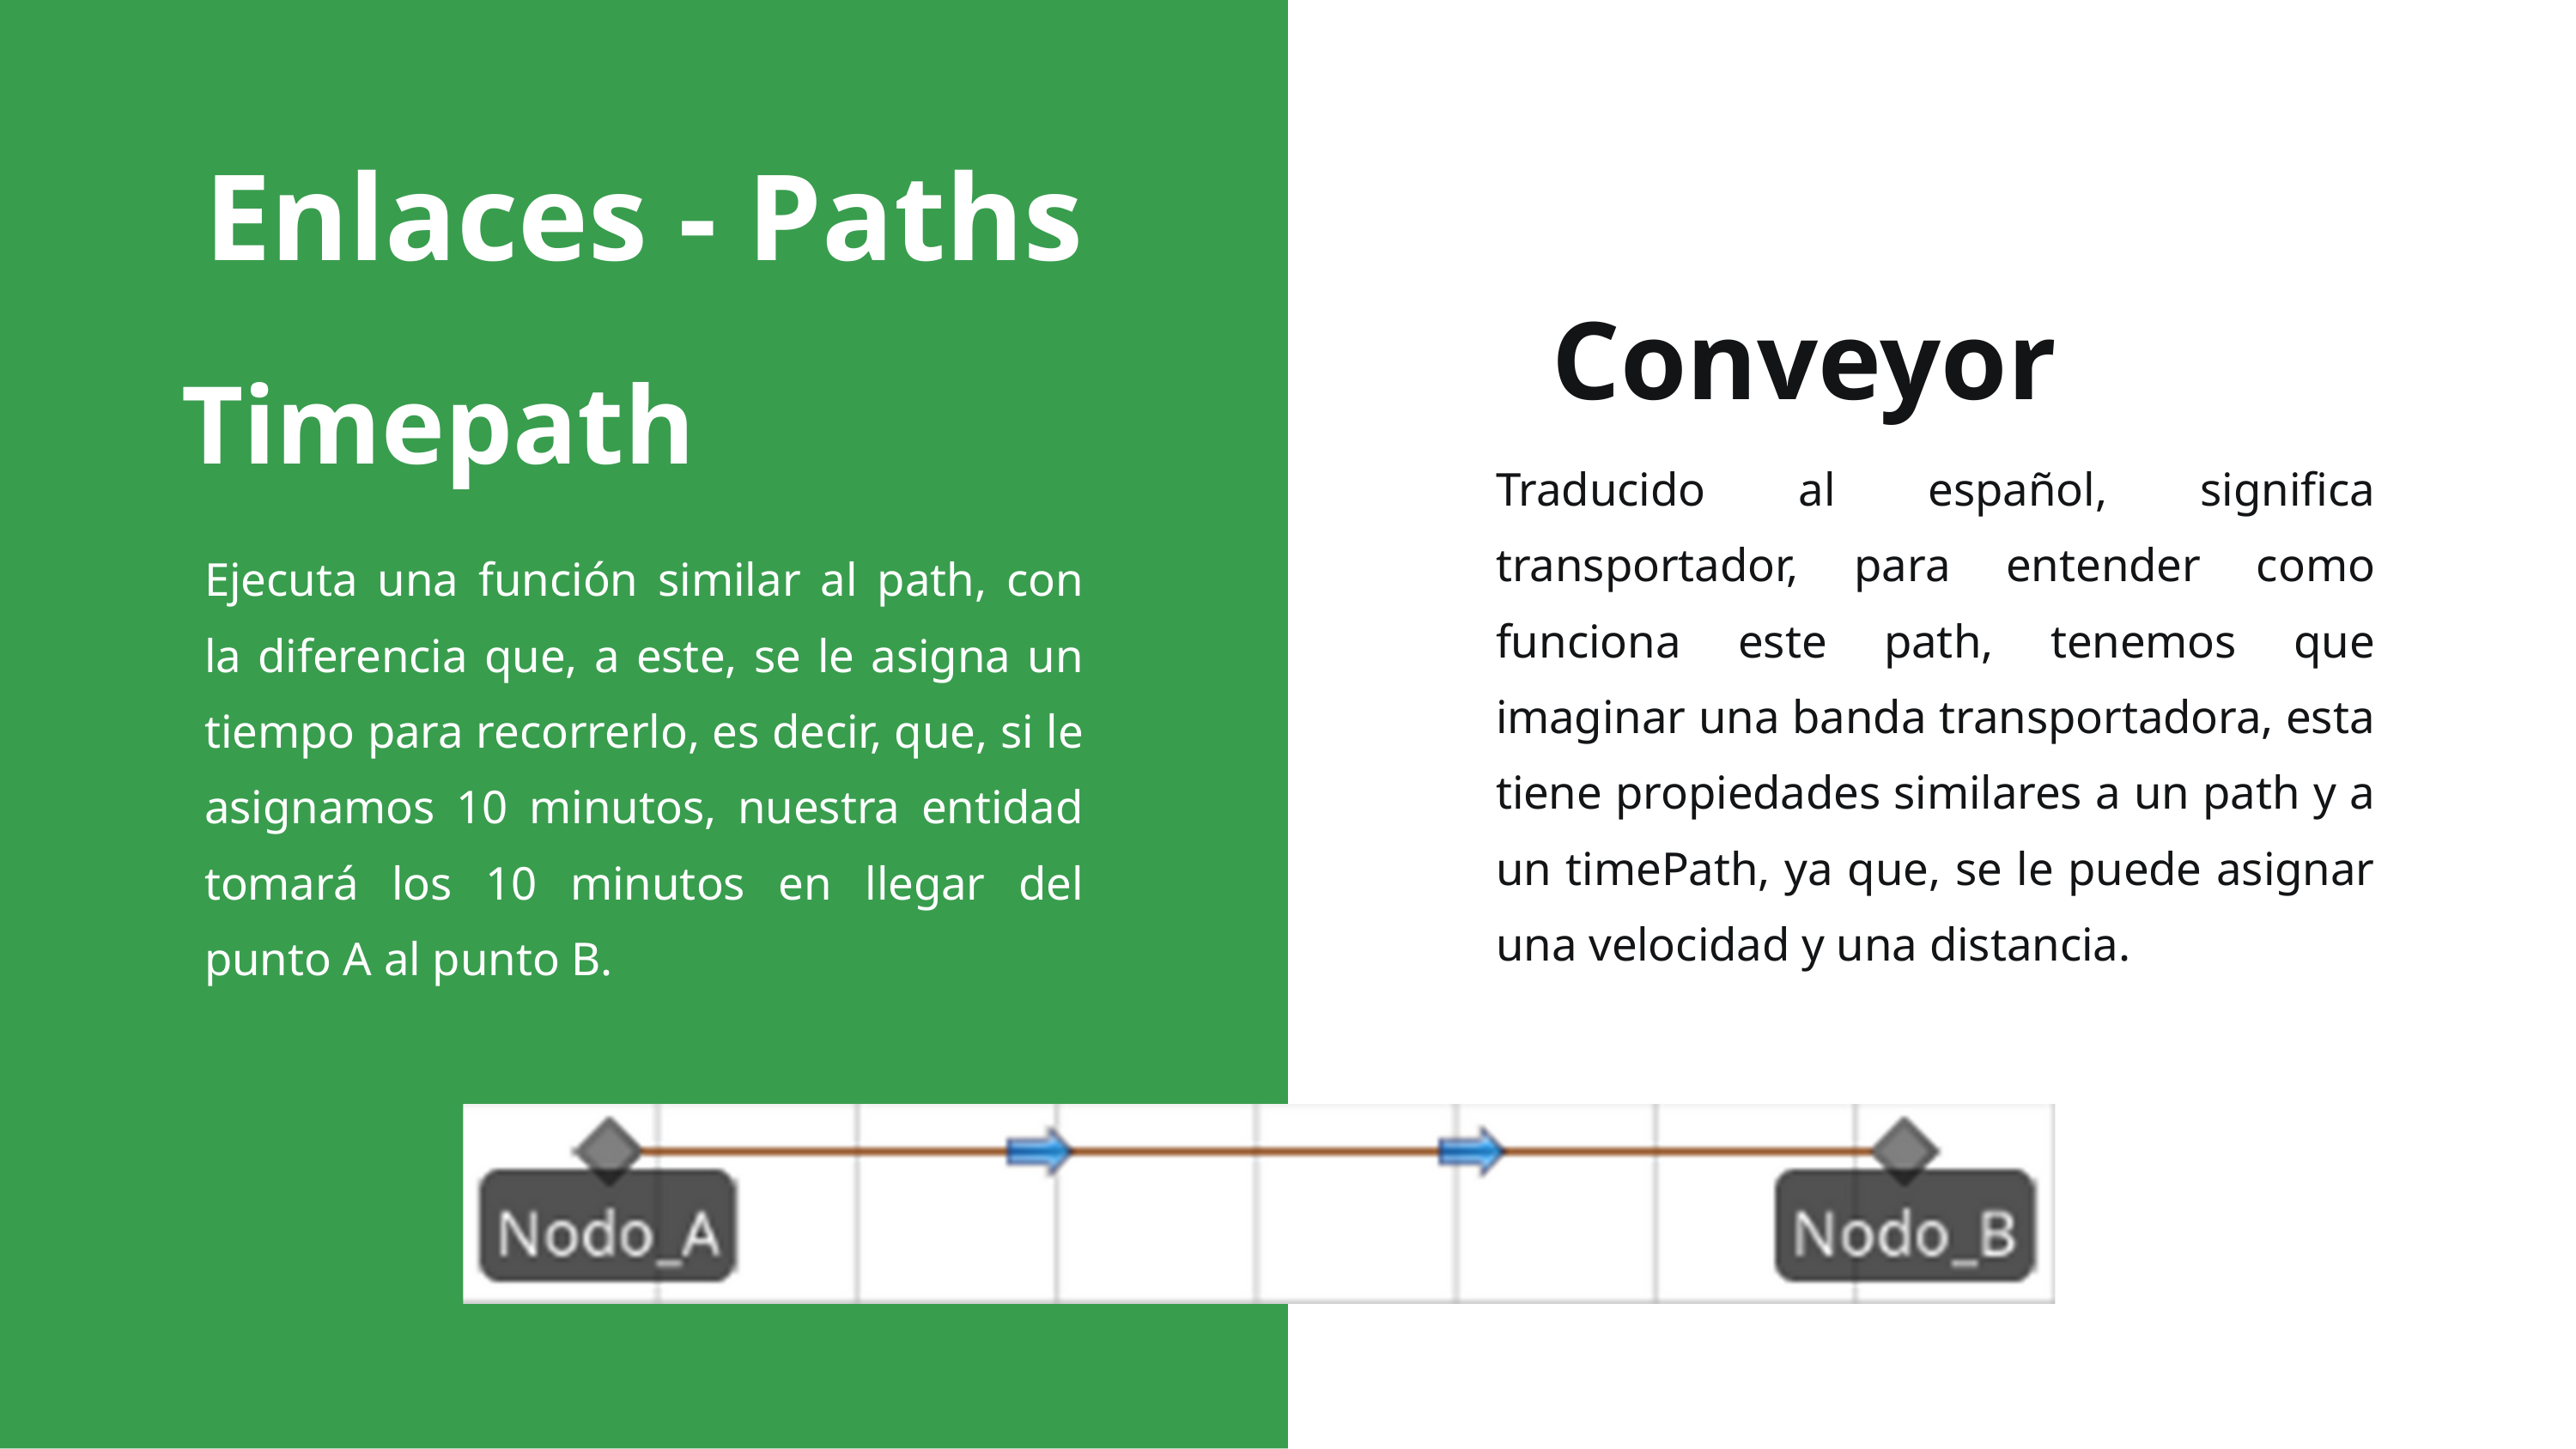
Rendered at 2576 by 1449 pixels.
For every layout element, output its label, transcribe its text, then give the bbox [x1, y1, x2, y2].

text_box Ejecuta una función similar al path, con la diferencia que, a este, se le asigna un tiempo para recorrerlo, es decir, que, si le asignamos 10 minutos, nuestra entidad tomará los 10 minutos en llegar del punto A al punto B. [204, 529, 1084, 1061]
text_box Traducido al español, significa transportador, para entender como funciona este path, tenemos que imaginar una banda transportadora, esta tiene propiedades similares a un path y a un timePath, ya que, se le puede asignar una velocidad y una distancia. [1496, 439, 2375, 1046]
text_box Enlaces - Paths [204, 112, 1156, 284]
text_box [0, 0, 1288, 1449]
text_box [463, 1104, 2056, 1304]
text_box Timepath [181, 330, 1060, 486]
text_box Conveyor [1552, 266, 2432, 421]
